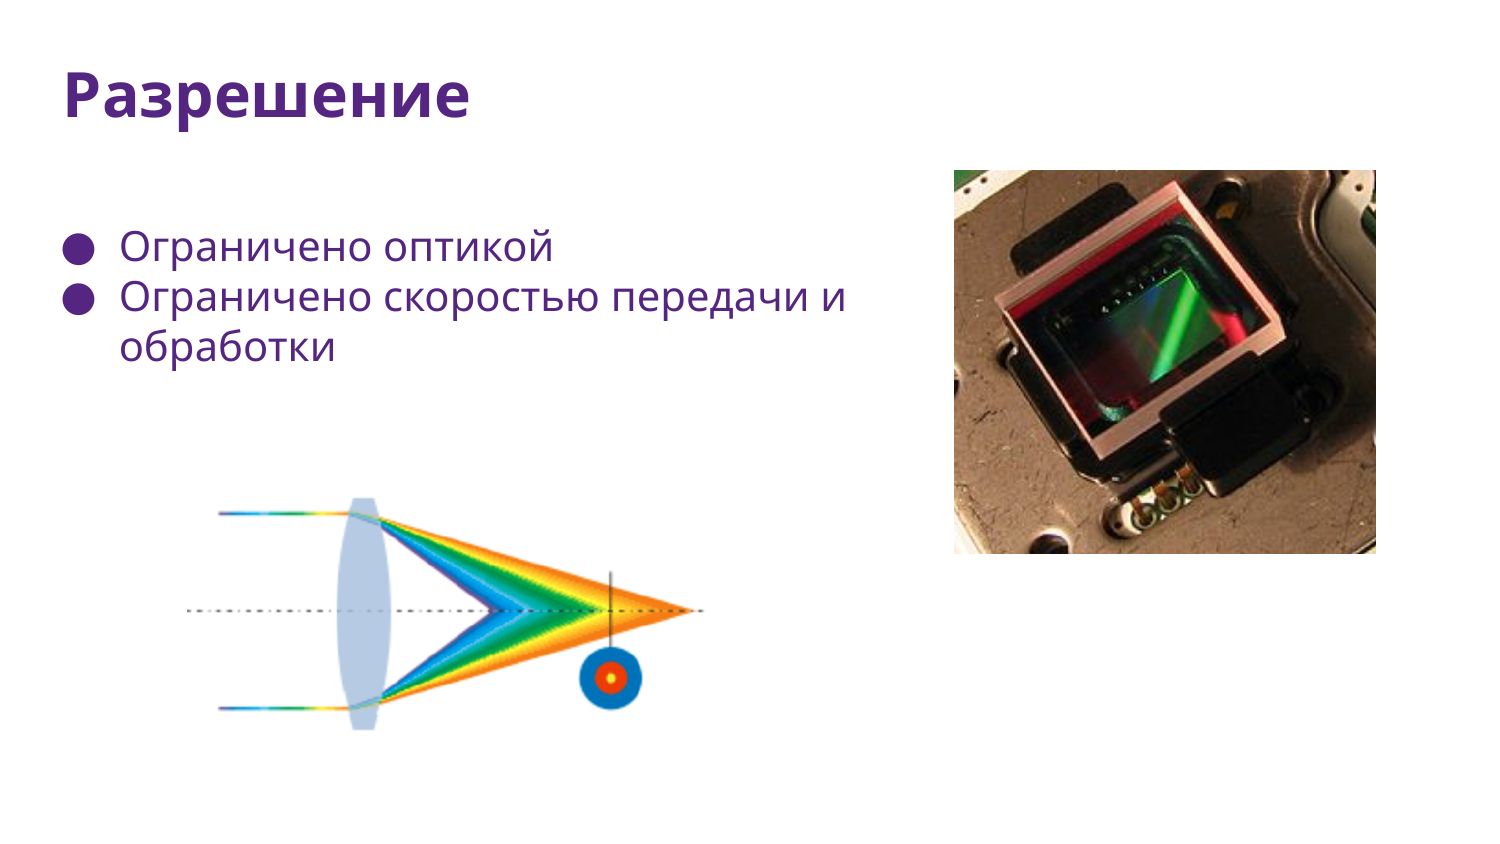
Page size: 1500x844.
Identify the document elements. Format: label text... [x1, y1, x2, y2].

text_box Разрешение [47, 48, 540, 146]
picture [954, 170, 1376, 554]
picture [186, 477, 729, 745]
text_box Ограничено оптикой Ограничено скоростью передачи и обработки [28, 204, 867, 385]
